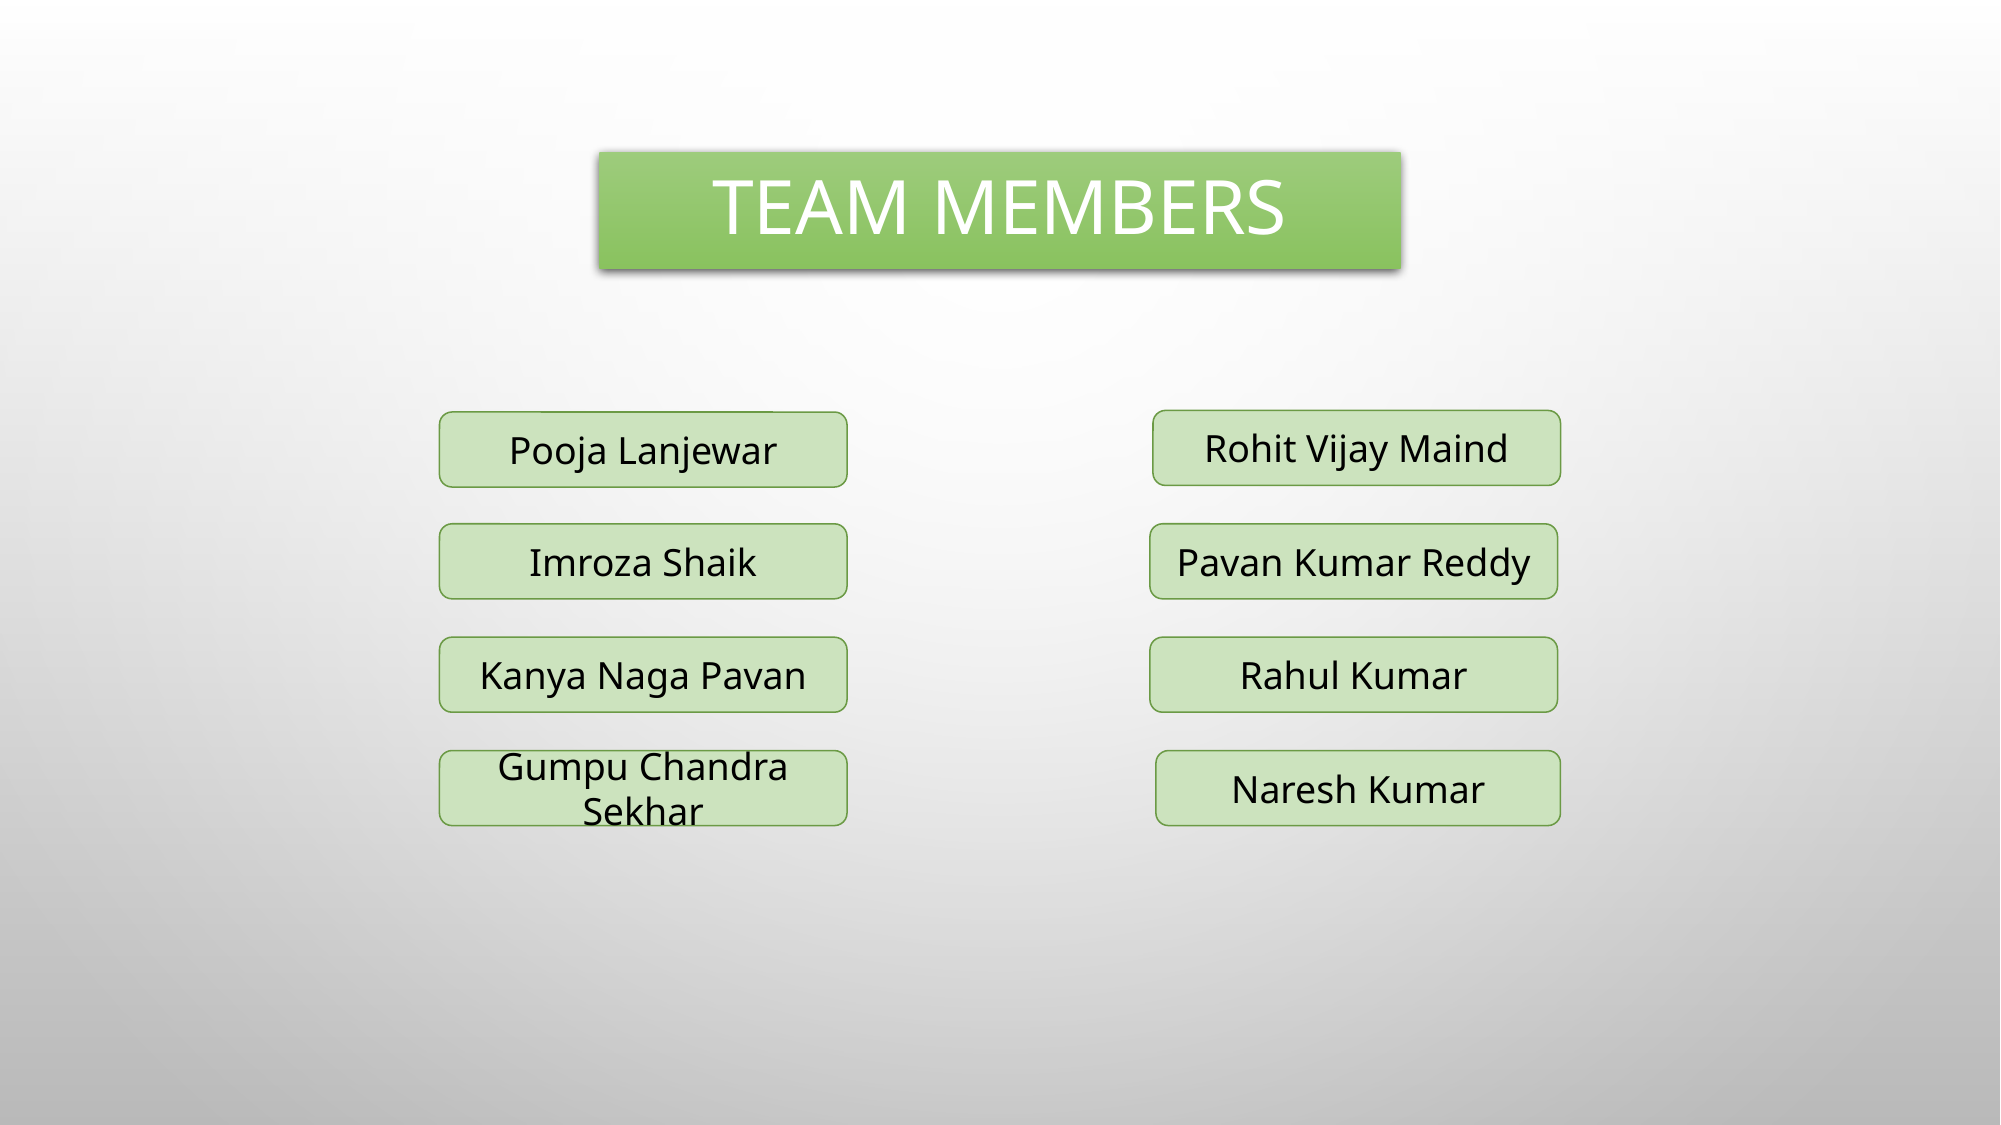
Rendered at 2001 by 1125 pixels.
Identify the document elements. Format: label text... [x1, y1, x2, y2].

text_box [439, 410, 1561, 826]
picture [0, 0, 2000, 1125]
title Team Members [599, 152, 1401, 269]
